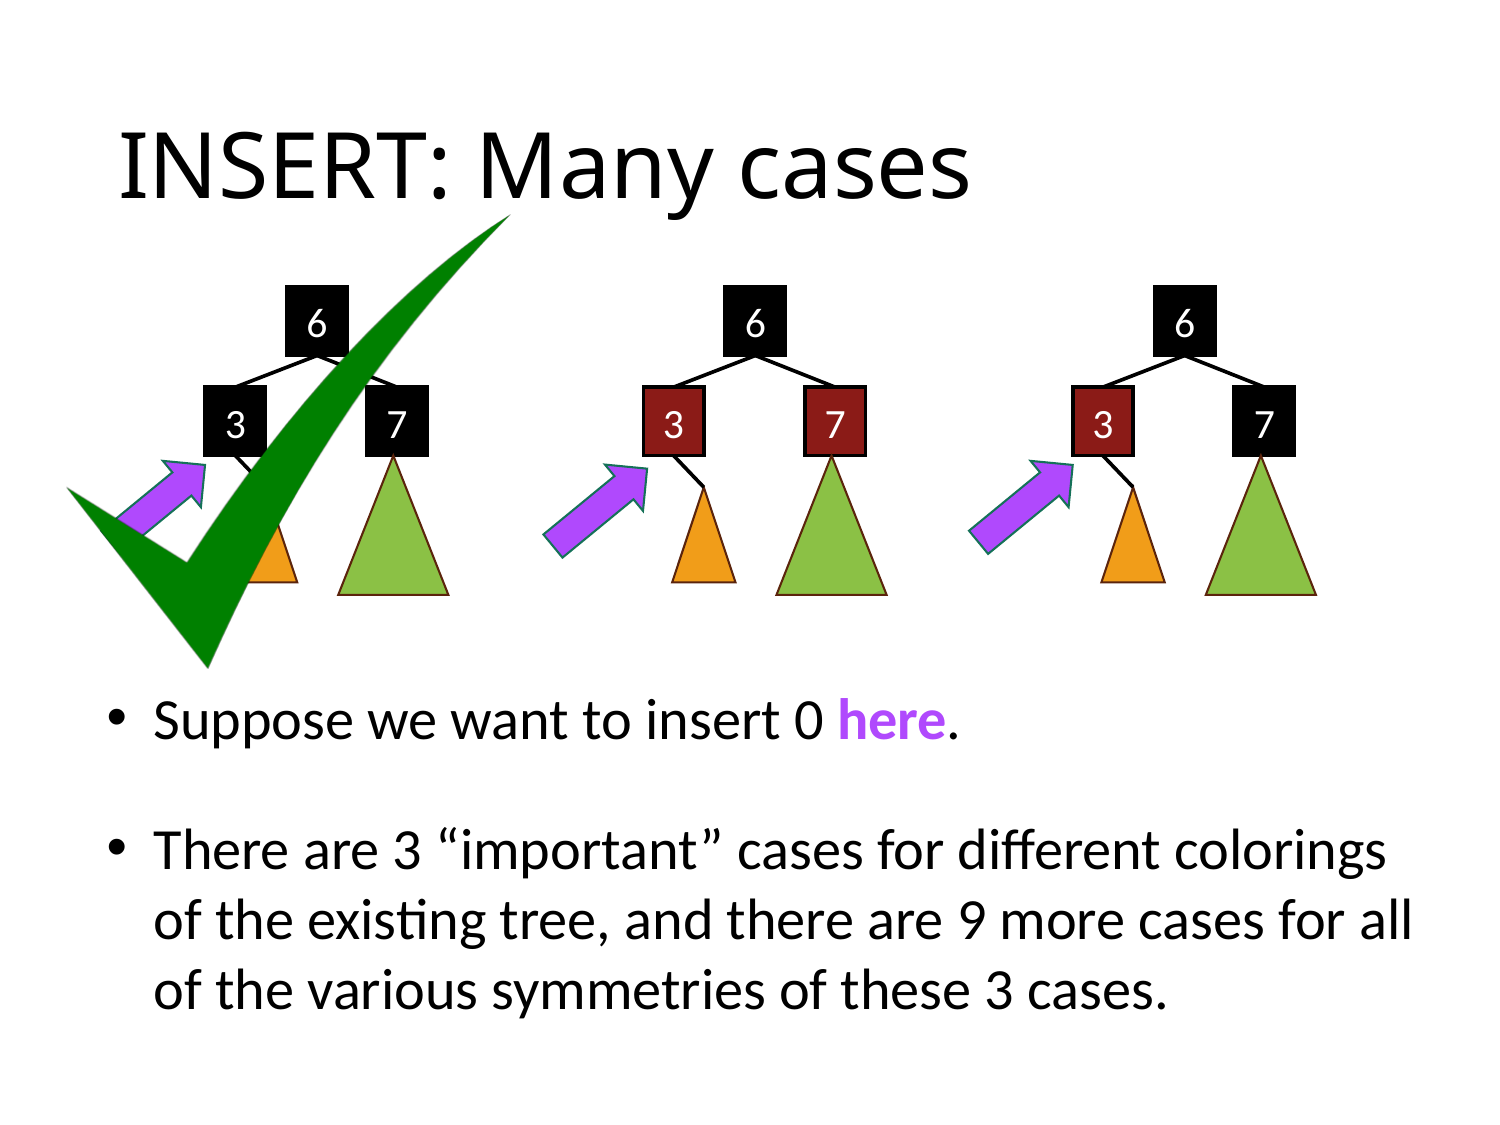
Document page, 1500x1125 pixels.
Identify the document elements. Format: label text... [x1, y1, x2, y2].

text_box Suppose we want to insert 0 here. There are 3 “important” cases for different colorings of the existing tree, and there are 9 more cases for all of the various symmetries of these 3 cases. [91, 673, 1455, 1029]
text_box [1072, 287, 1316, 595]
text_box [643, 287, 887, 595]
picture [66, 214, 511, 669]
text_box [541, 463, 643, 560]
title INSERT: Many cases [103, 59, 1397, 278]
text_box [967, 459, 1072, 556]
